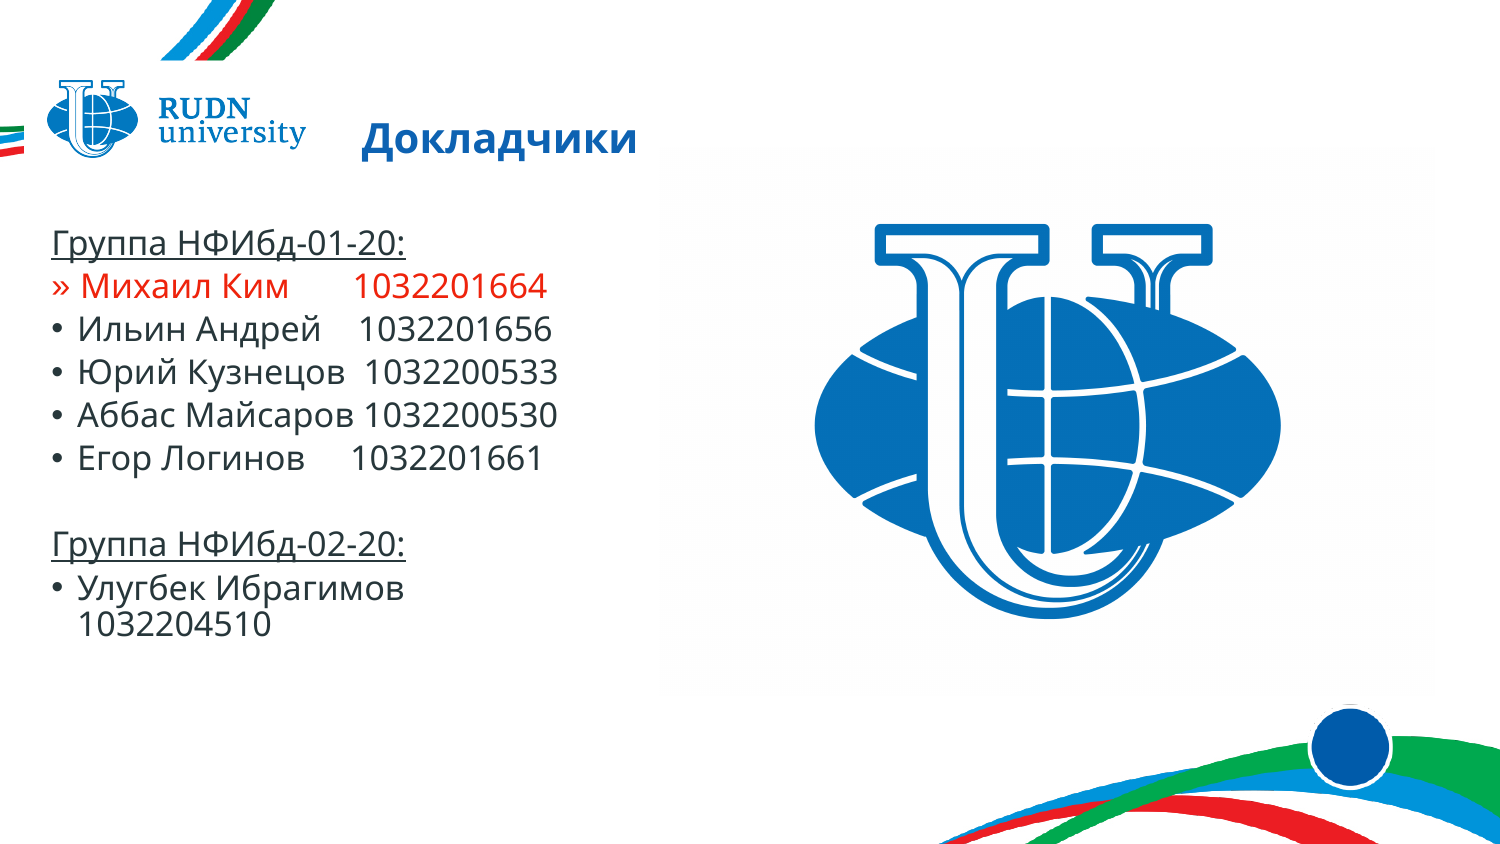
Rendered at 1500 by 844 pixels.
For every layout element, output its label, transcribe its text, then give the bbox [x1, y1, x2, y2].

picture [0, 0, 1500, 844]
text_box Докладчики [354, 104, 1426, 170]
subtitle Группа НФИбд-01-20: Михаил Ким 1032201664 Ильин Андрей 1032201656 Юрий Кузнецов 1032200533 Аббас Майсаров 1032200530 Егор Логинов 1032201661 Группа НФИбд-02-20: Улугбек Ибрагимов 1032204510 [43, 217, 606, 626]
text_box [27, 66, 232, 163]
